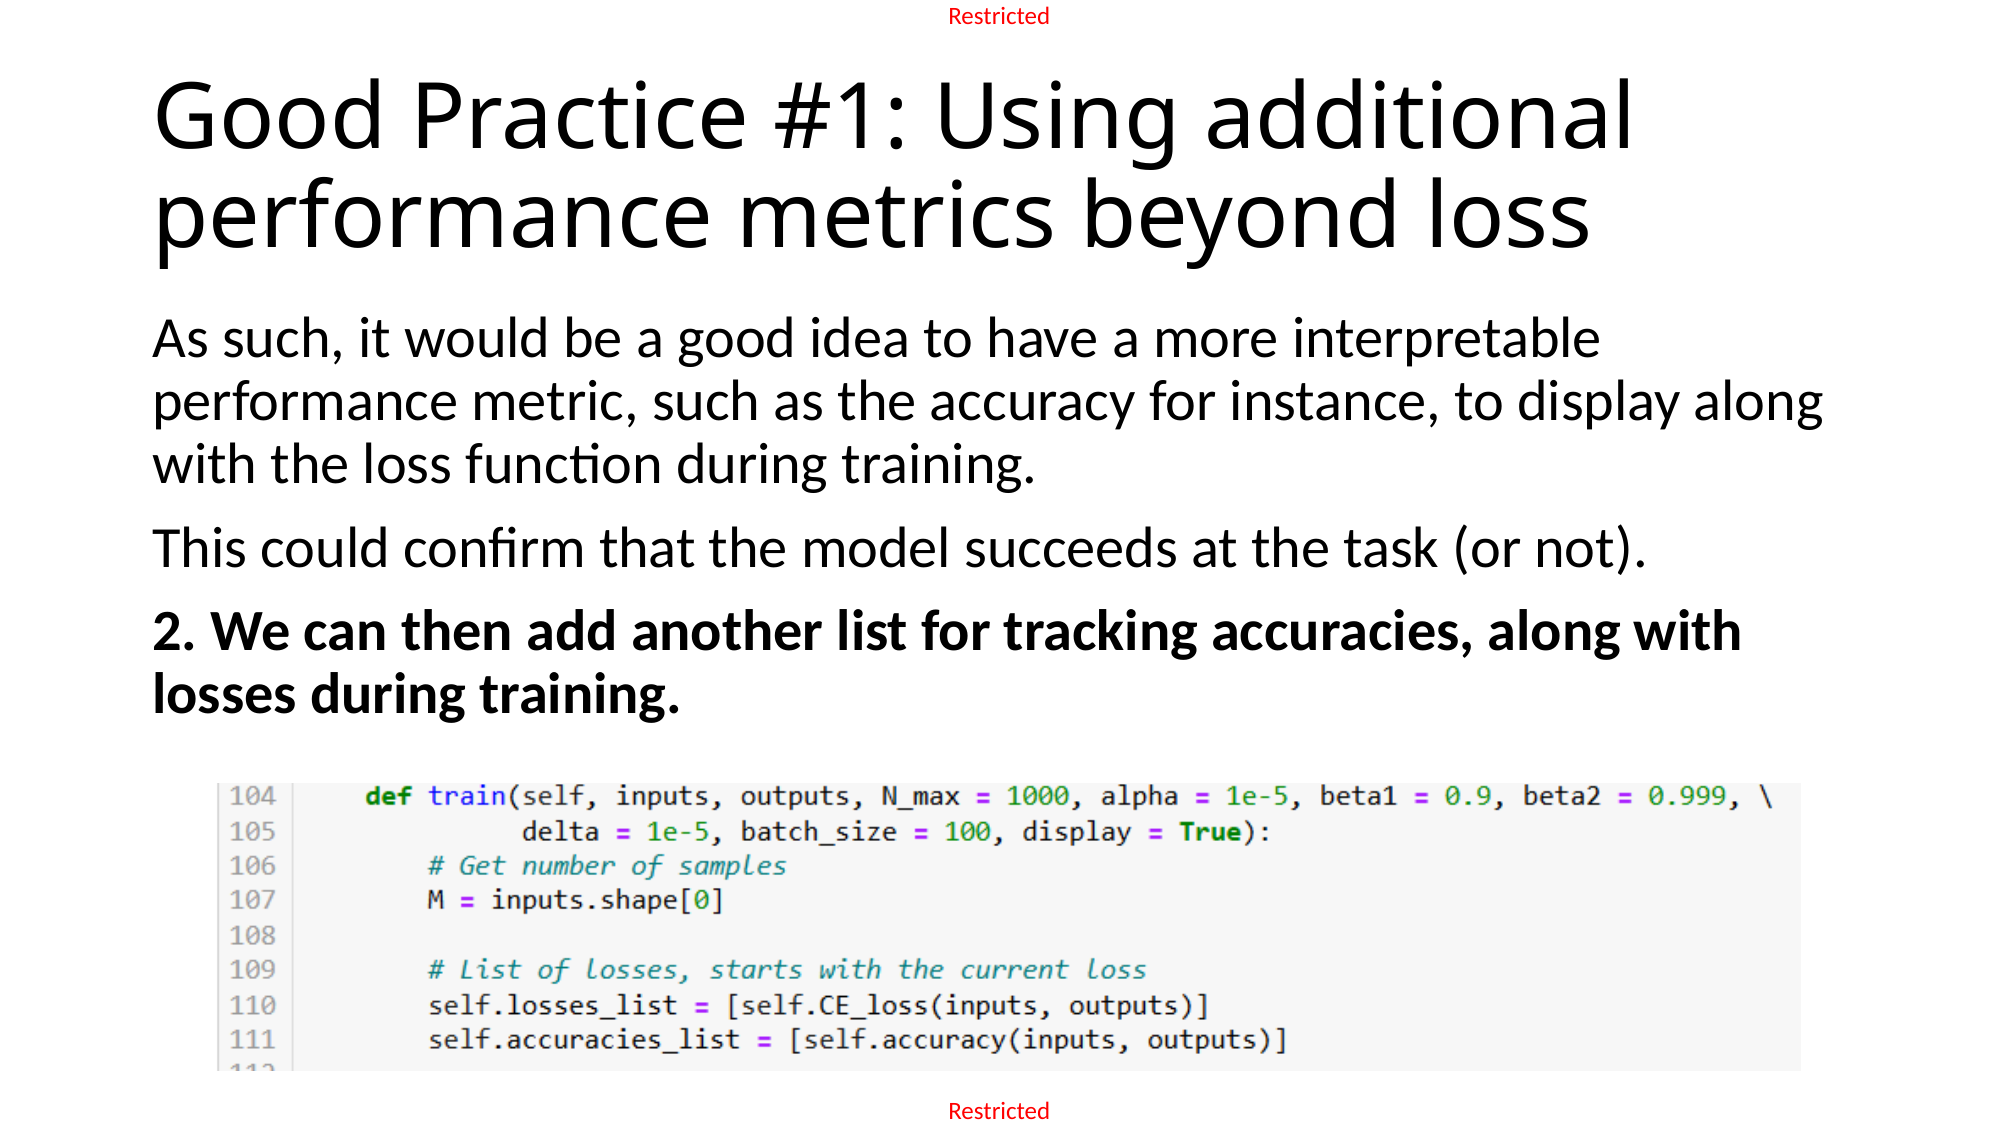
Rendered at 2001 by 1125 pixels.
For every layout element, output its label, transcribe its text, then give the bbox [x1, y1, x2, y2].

picture [199, 783, 1801, 1071]
title Good Practice #1: Using additional performance metrics beyond loss [137, 59, 1863, 278]
list As such, it would be a good idea to have a more interpretable performance metric, such as the accuracy for instance, to display along with the loss function during training. This could confirm that the model succeeds at the task (or not). 2. We can then add another list for tracking accuracies, along with losses during training. [137, 299, 1863, 1014]
